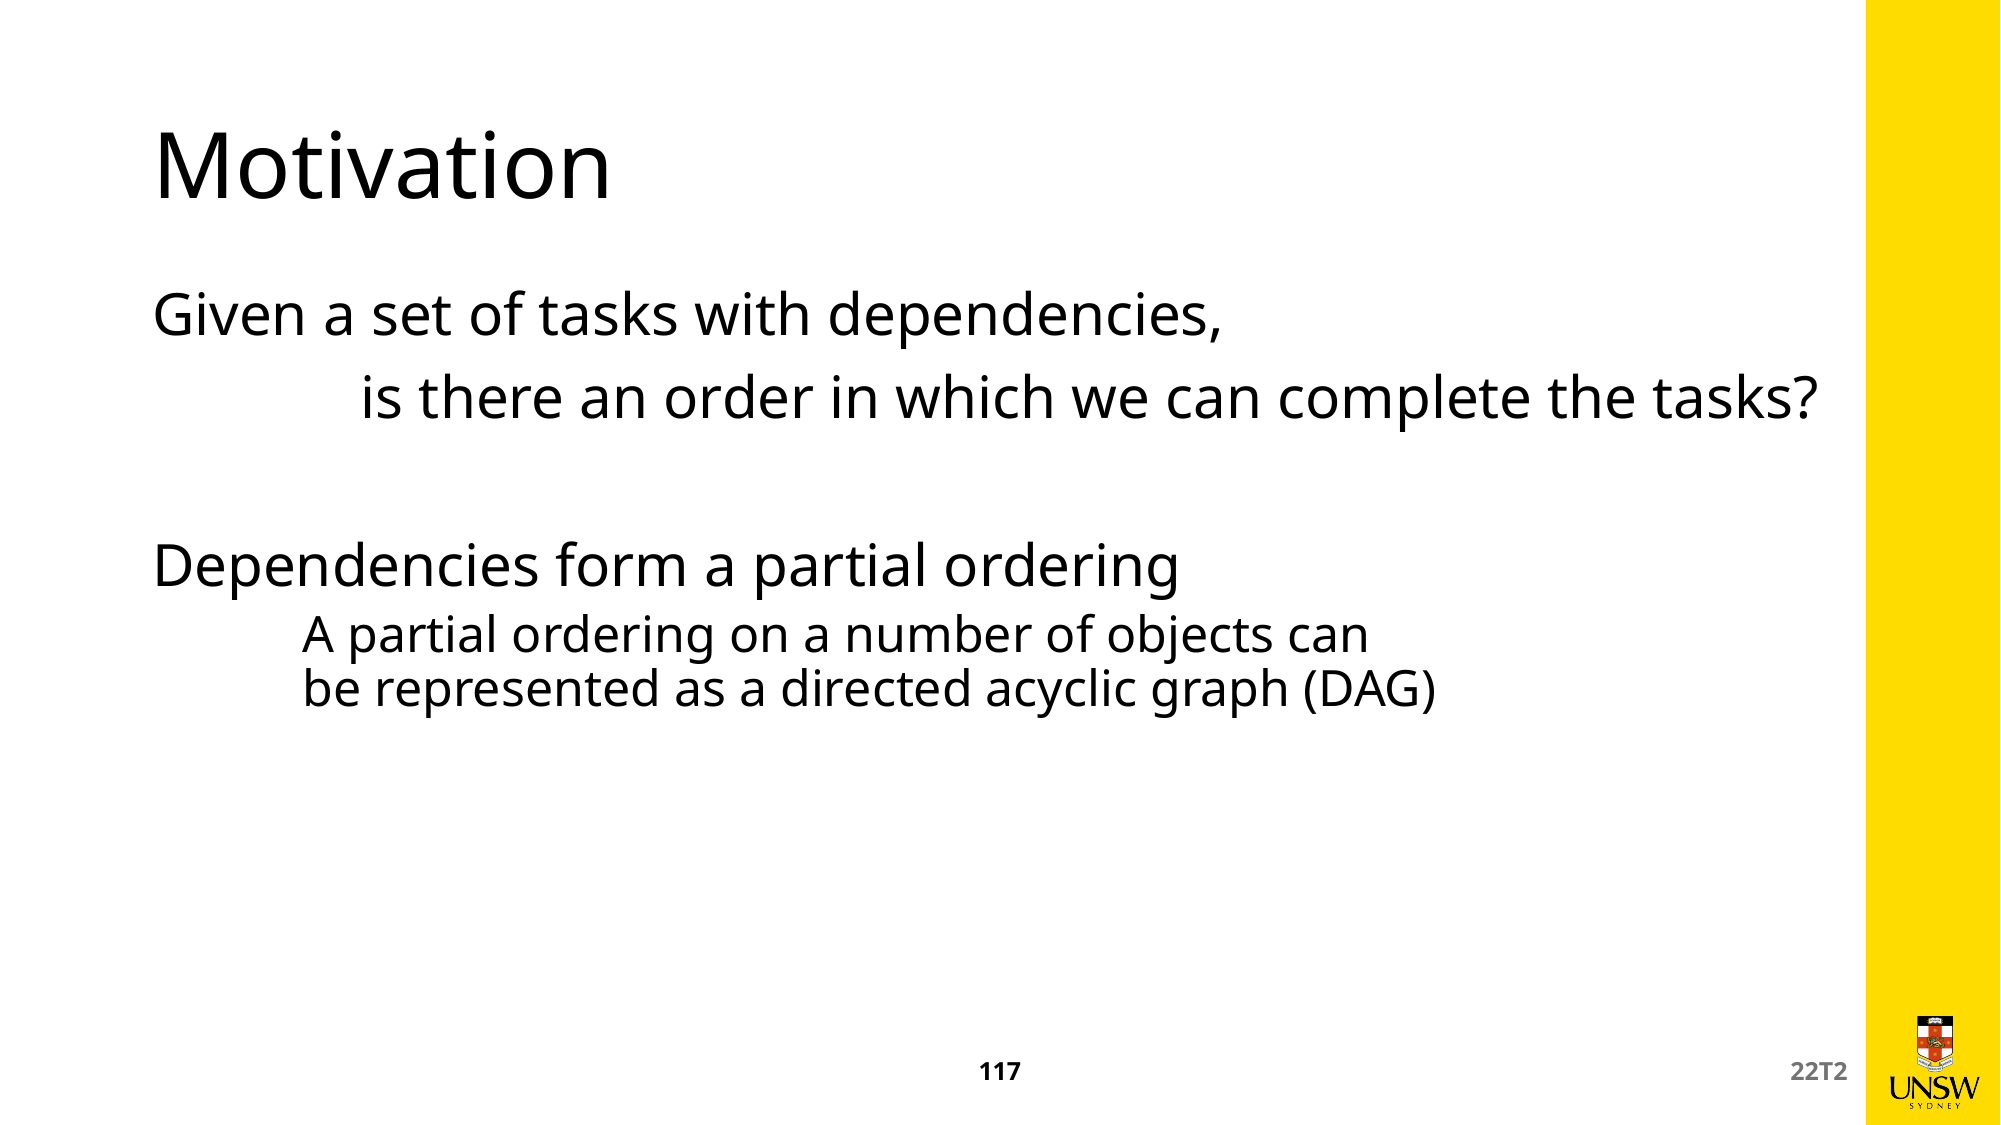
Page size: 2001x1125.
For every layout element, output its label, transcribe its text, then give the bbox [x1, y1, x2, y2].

slide_number 117 [774, 1042, 1225, 1103]
picture [1890, 1016, 1980, 1109]
list Given a set of tasks with dependencies, is there an order in which we can complete the tasks? Dependencies form a partial ordering A partial ordering on a number of objects can be represented as a directed acyclic graph (DAG) [137, 277, 1863, 992]
footer 22T2 [1225, 1042, 1863, 1103]
title Motivation [137, 59, 1863, 277]
